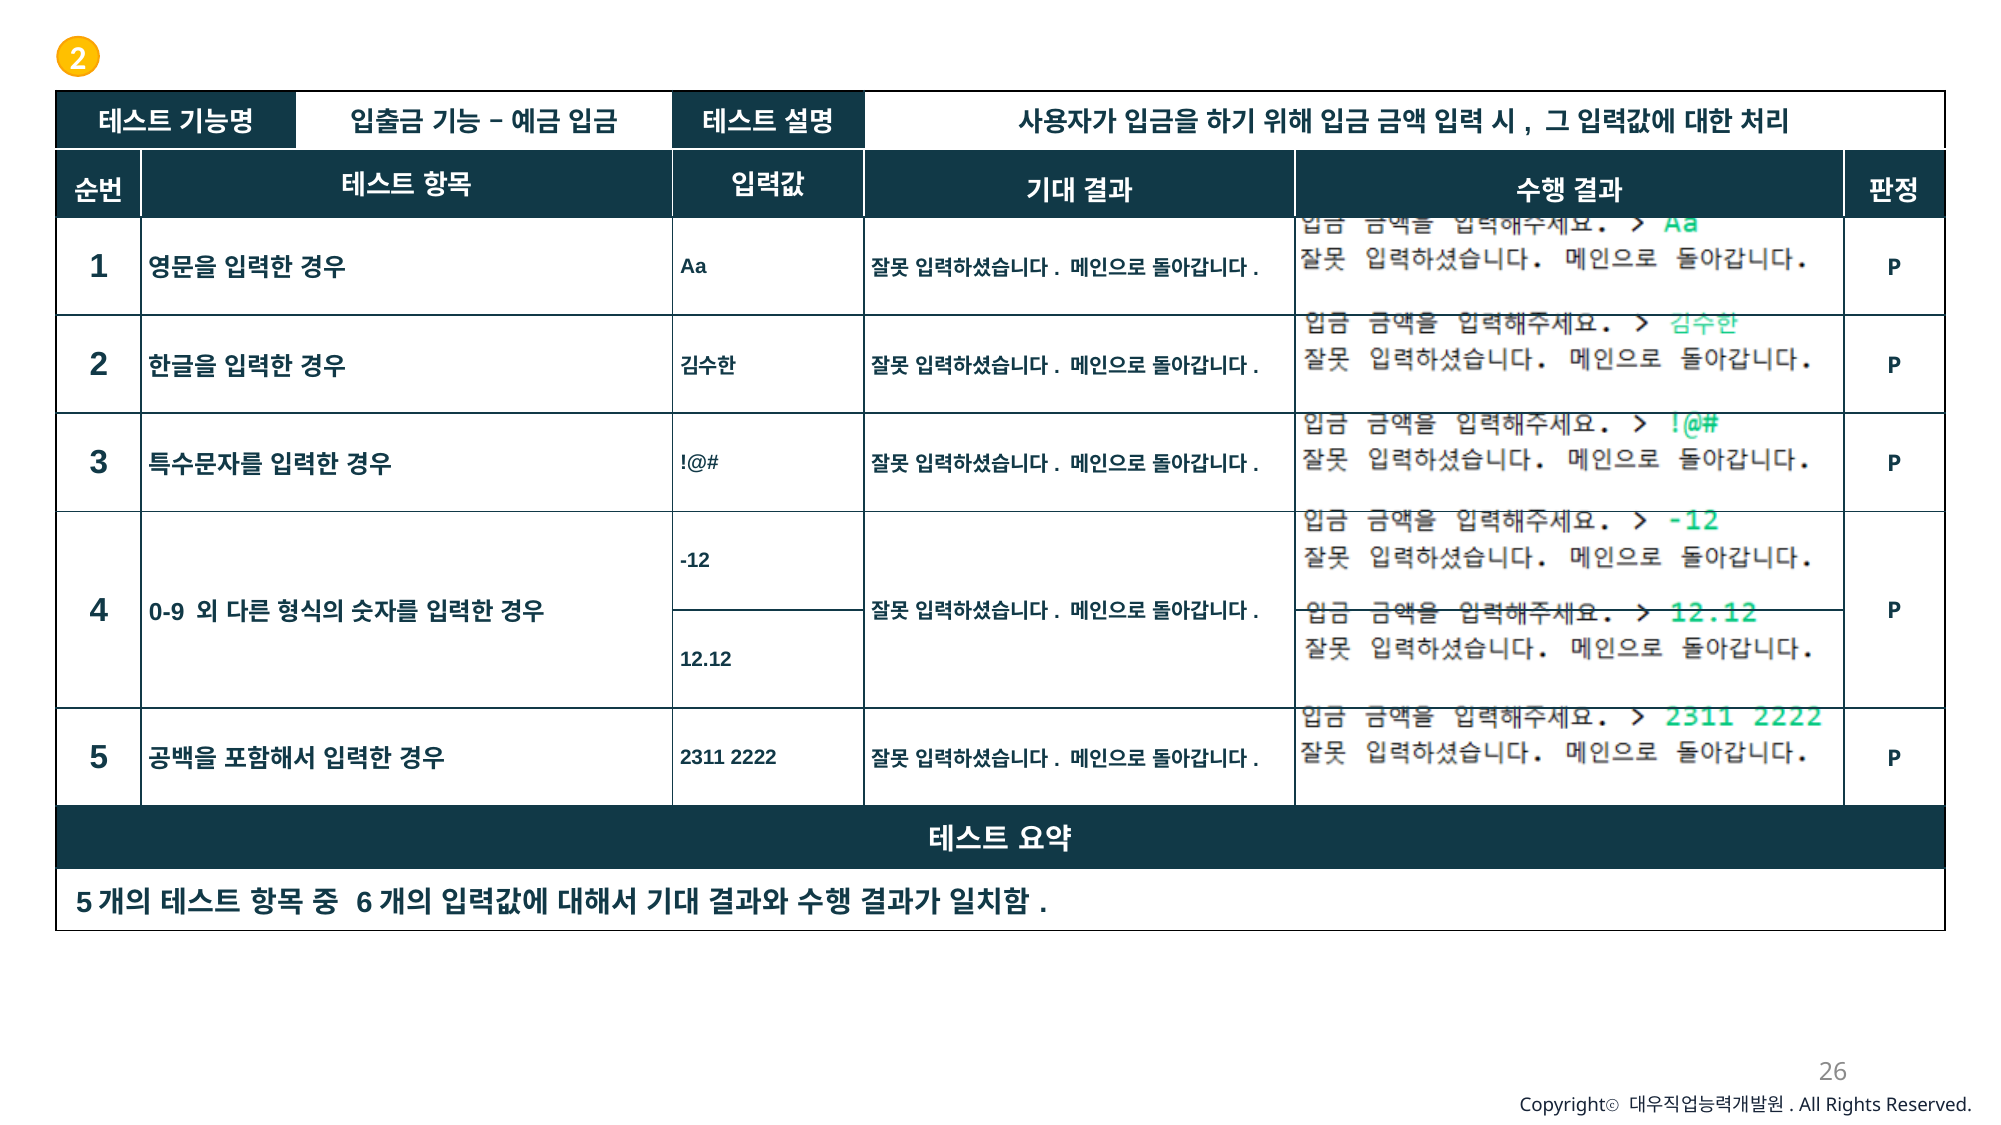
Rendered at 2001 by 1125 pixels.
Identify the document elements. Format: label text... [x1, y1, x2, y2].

table_cell P [1845, 218, 1944, 314]
table_header 테스트 설명 [673, 92, 863, 148]
picture [1302, 305, 1819, 375]
table_cell [1296, 512, 1843, 609]
table_cell 5 [57, 709, 140, 805]
table_cell 입력값 [673, 150, 863, 216]
table_cell [1296, 414, 1843, 511]
table_cell 잘못 입력하셨습니다. 메인으로 돌아갑니다. [865, 512, 1294, 707]
table_cell 영문을 입력한 경우 [142, 218, 672, 314]
slide_number 26 [1412, 1042, 1863, 1103]
table_cell 수행 결과 [1296, 150, 1843, 216]
table_cell P [1845, 709, 1944, 805]
table_header 입출금 기능 – 예금 입금 [296, 92, 672, 148]
table_cell 잘못 입력하셨습니다. 메인으로 돌아갑니다. [865, 218, 1294, 314]
table_cell 12.12 [673, 611, 863, 707]
table_cell 기대 결과 [865, 150, 1294, 216]
table_cell !@# [673, 414, 863, 511]
table_header 테스트 기능명 [57, 92, 296, 148]
table_cell P [1845, 316, 1944, 412]
table_cell 3 [57, 414, 140, 511]
table_cell 김수한 [673, 316, 863, 412]
table_cell 2311 2222 [673, 709, 863, 805]
table_cell 테스트 요약 [57, 807, 1944, 867]
table_cell 잘못 입력하셨습니다. 메인으로 돌아갑니다. [865, 709, 1294, 805]
picture [1303, 594, 1822, 667]
table_cell 4 [57, 512, 140, 707]
table_cell 순번 [57, 150, 140, 216]
table_cell [1296, 611, 1843, 707]
table_cell 판정 [1845, 150, 1944, 216]
table_cell 0-9 외 다른 형식의 숫자를 입력한 경우 [142, 512, 672, 707]
table_cell 테스트 항목 [142, 150, 672, 216]
table_cell [1296, 218, 1843, 314]
picture [1302, 502, 1821, 576]
table_cell 잘못 입력하셨습니다. 메인으로 돌아갑니다. [865, 316, 1294, 412]
picture [1302, 406, 1817, 478]
table_cell Aa [673, 218, 863, 314]
picture [1300, 696, 1832, 773]
table_cell P [1845, 512, 1944, 707]
picture [1301, 204, 1813, 275]
text_box 2 [56, 35, 100, 77]
table_cell 잘못 입력하셨습니다. 메인으로 돌아갑니다. [865, 414, 1294, 511]
table_cell 한글을 입력한 경우 [142, 316, 672, 412]
table_cell 공백을 포함해서 입력한 경우 [142, 709, 672, 805]
table_header 사용자가 입금을 하기 위해 입금 금액 입력 시, 그 입력값에 대한 처리 [865, 92, 1944, 148]
table_cell P [1845, 414, 1944, 511]
table_cell [1296, 316, 1843, 412]
table_cell -12 [673, 512, 863, 609]
table_cell [1296, 709, 1843, 805]
table_cell 5개의 테스트 항목 중 6개의 입력값에 대해서 기대 결과와 수행 결과가 일치함. [57, 869, 1944, 930]
table_cell 2 [57, 316, 140, 412]
table_cell 1 [57, 218, 140, 314]
table_cell 특수문자를 입력한 경우 [142, 414, 672, 511]
